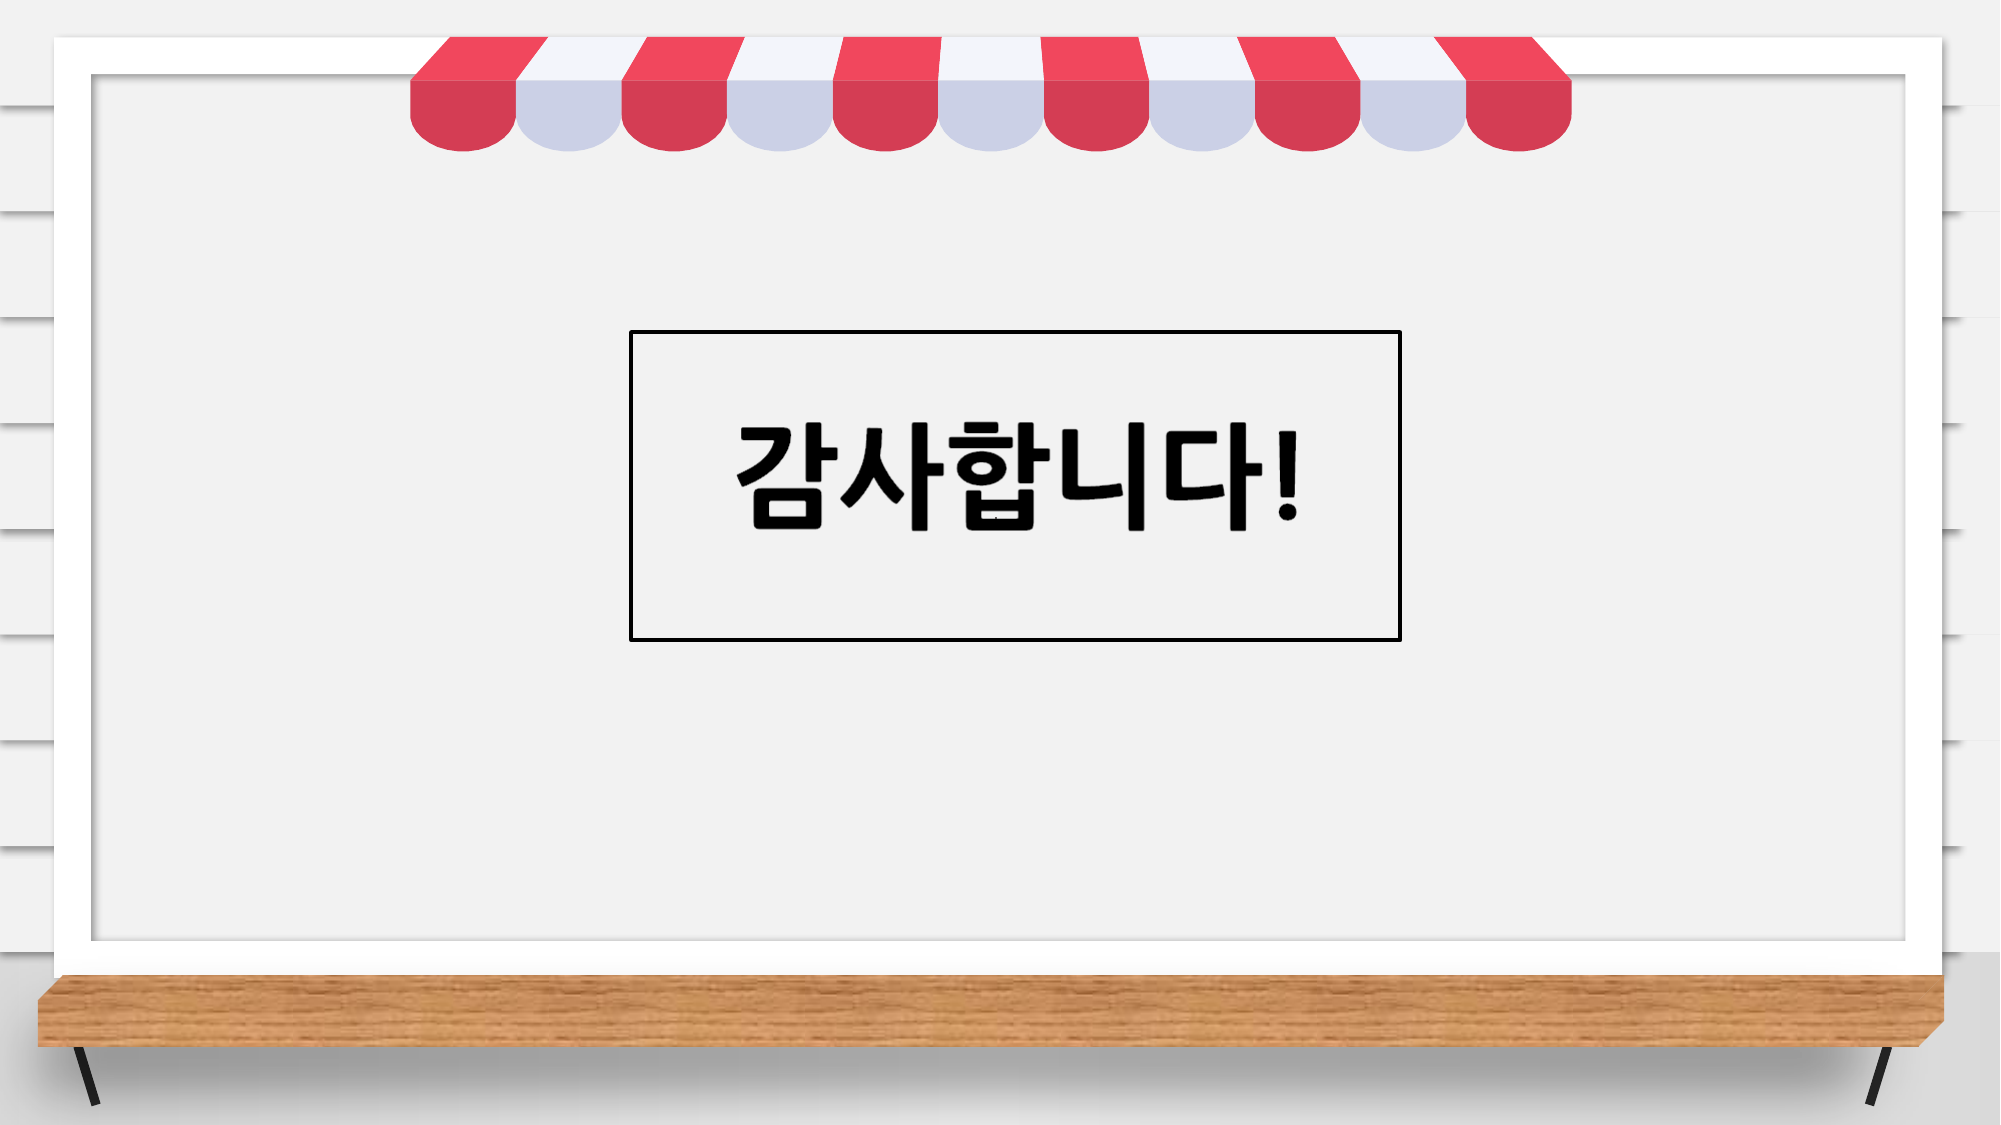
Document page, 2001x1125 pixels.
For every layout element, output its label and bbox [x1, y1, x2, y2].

text_box [0, 0, 2000, 952]
picture [628, 329, 1403, 643]
text_box [36, 974, 1946, 1048]
text_box [54, 37, 1943, 978]
text_box [1869, 1046, 1888, 1105]
text_box [410, 36, 1572, 152]
text_box [77, 1046, 97, 1105]
